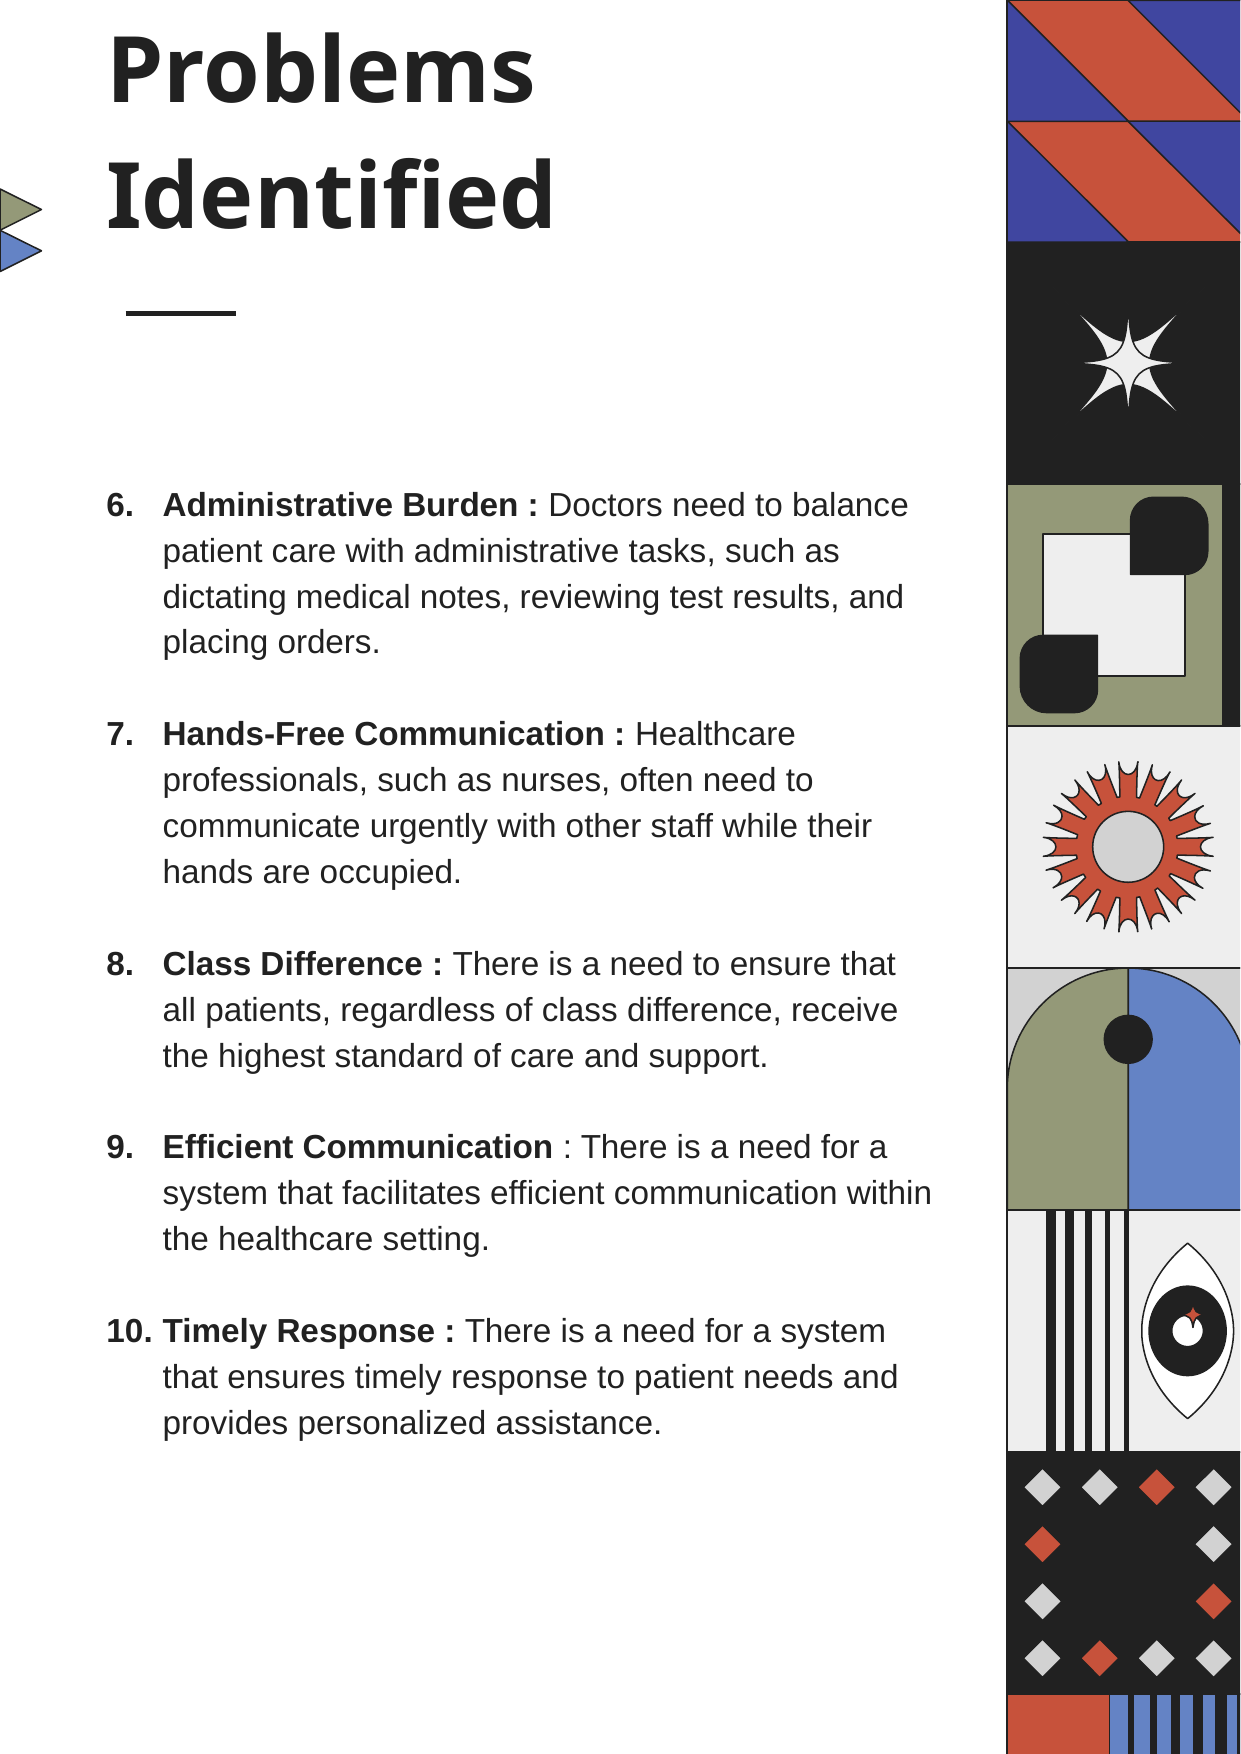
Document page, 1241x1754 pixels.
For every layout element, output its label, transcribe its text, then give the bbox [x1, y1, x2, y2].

list Administrative Burden : Doctors need to balance patient care with administrative tasks, such as dictating medical notes, reviewing test results, and placing orders. Hands-Free Communication : Healthcare professionals, such as nurses, often need to communicate urgently with other staff while their hands are occupied. Class Difference : There is a need to ensure that all patients, regardless of class difference, receive the highest standard of care and support. Efficient Communication : There is a need for a system that facilitates efficient communication within the healthcare setting. Timely Response : There is a need for a system that ensures timely response to patient needs and provides personalized assistance. [91, 422, 950, 1561]
text_box Problems Identified [91, 111, 972, 262]
